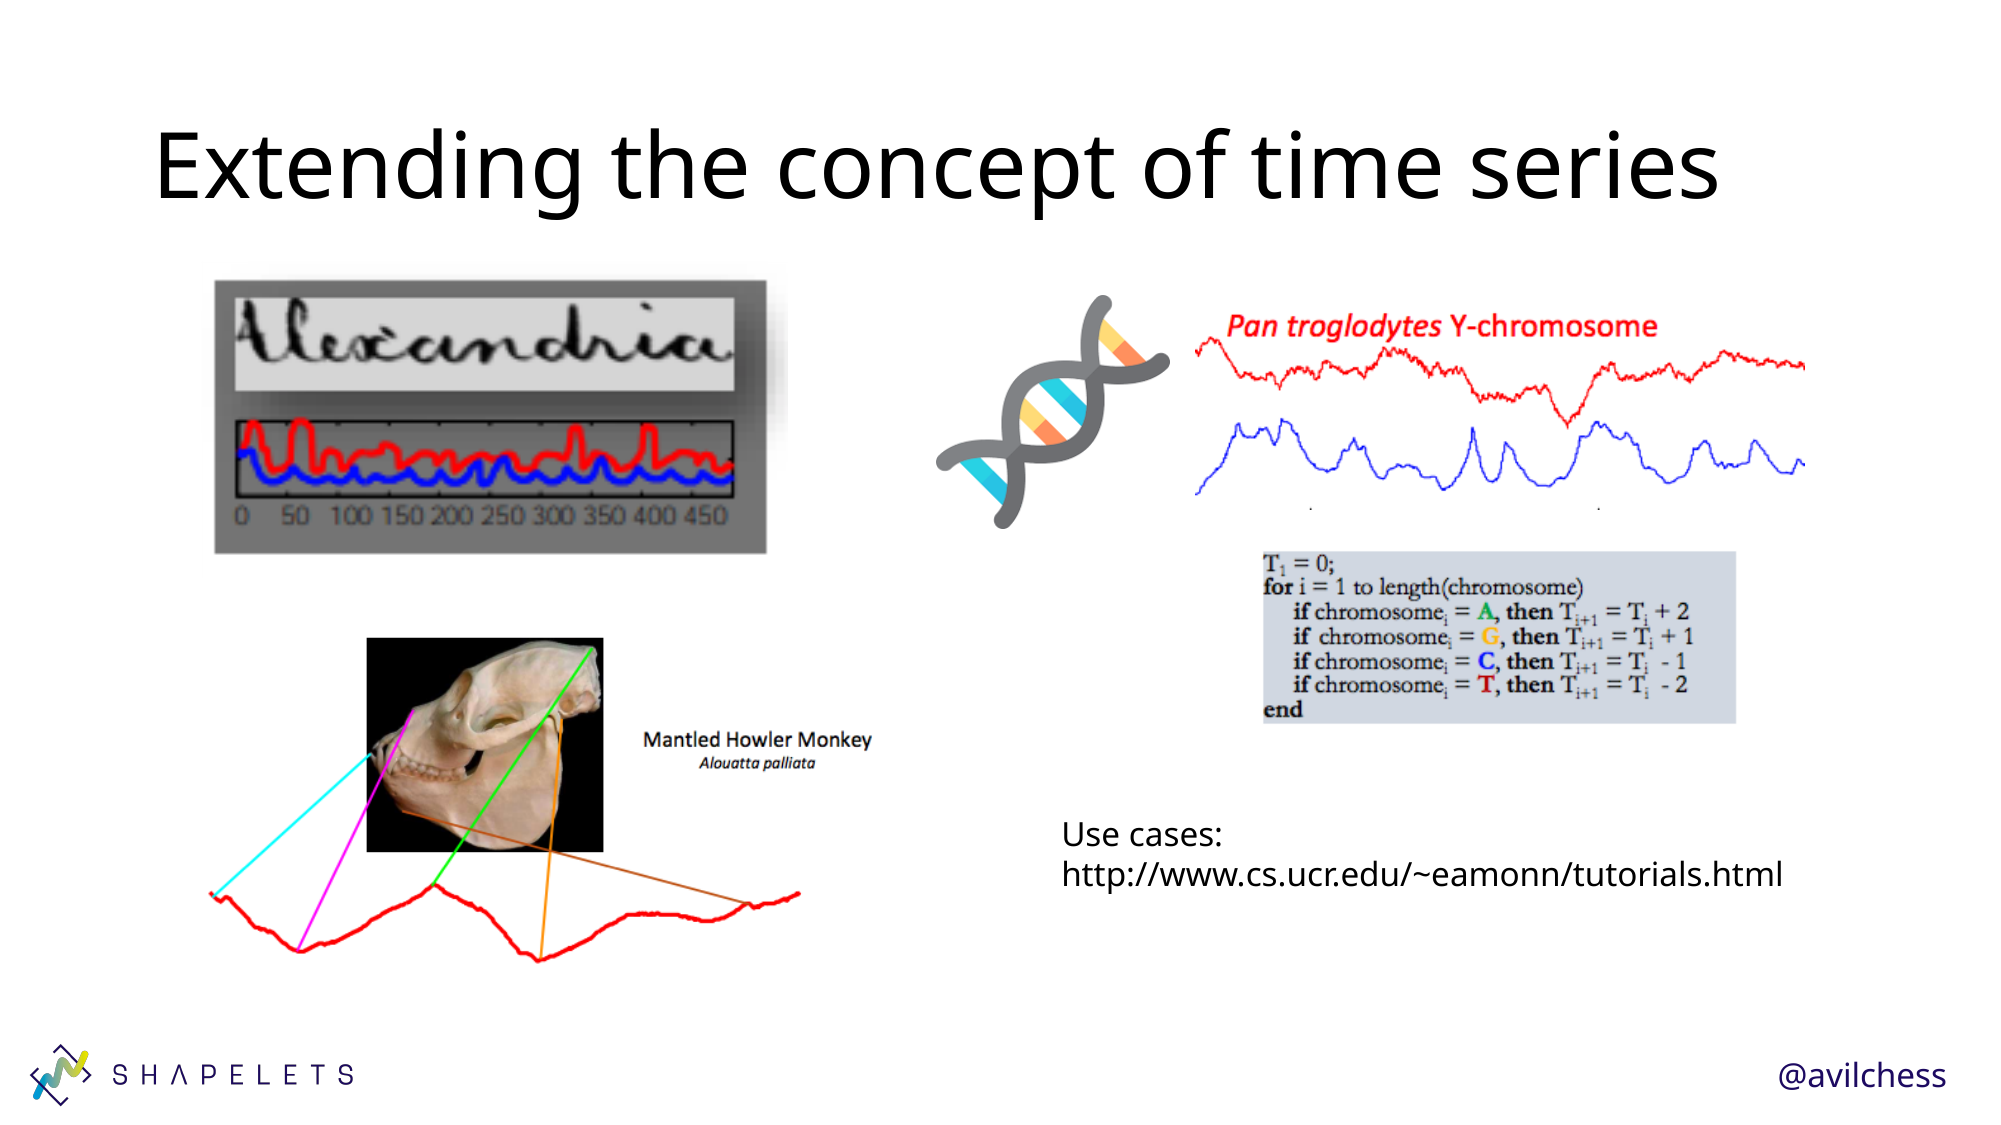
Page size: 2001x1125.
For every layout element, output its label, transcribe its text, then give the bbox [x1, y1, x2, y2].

picture [201, 261, 788, 578]
picture [1195, 296, 1805, 510]
title Extending the concept of time series [137, 59, 1863, 278]
text_box Use cases: http://www.cs.ucr.edu/~eamonn/tutorials.html [1046, 805, 1800, 900]
picture [1257, 545, 1743, 735]
picture [5, 1023, 377, 1125]
picture [936, 295, 1170, 529]
picture [201, 624, 882, 974]
